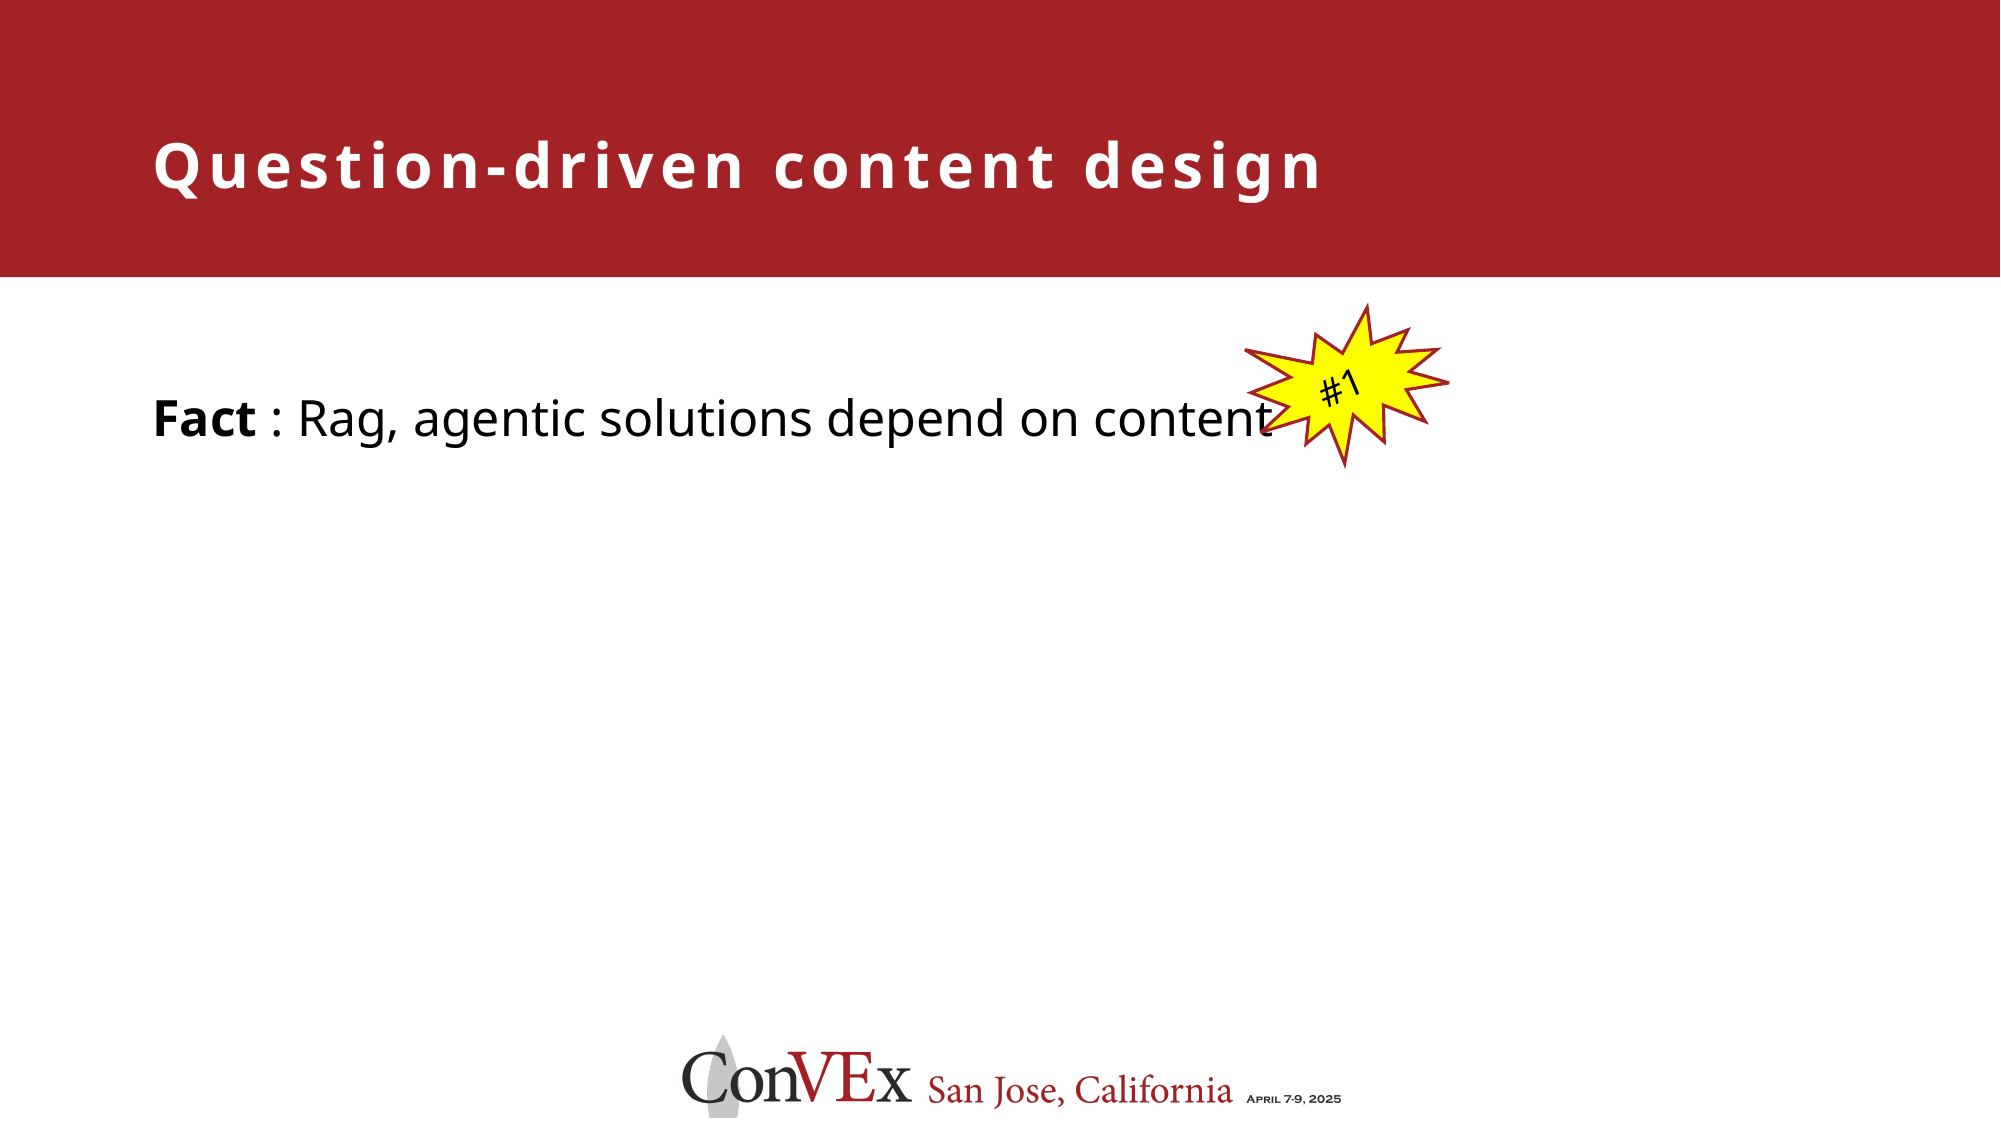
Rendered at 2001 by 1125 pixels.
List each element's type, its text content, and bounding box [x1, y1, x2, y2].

picture [672, 1027, 1349, 1118]
list Fact : Rag, agentic solutions depend on content [137, 334, 1863, 1011]
text_box [0, 0, 2000, 279]
title Question-driven content design [137, 59, 1863, 278]
text_box [1244, 302, 1450, 470]
text_box #1 [1293, 343, 1388, 429]
